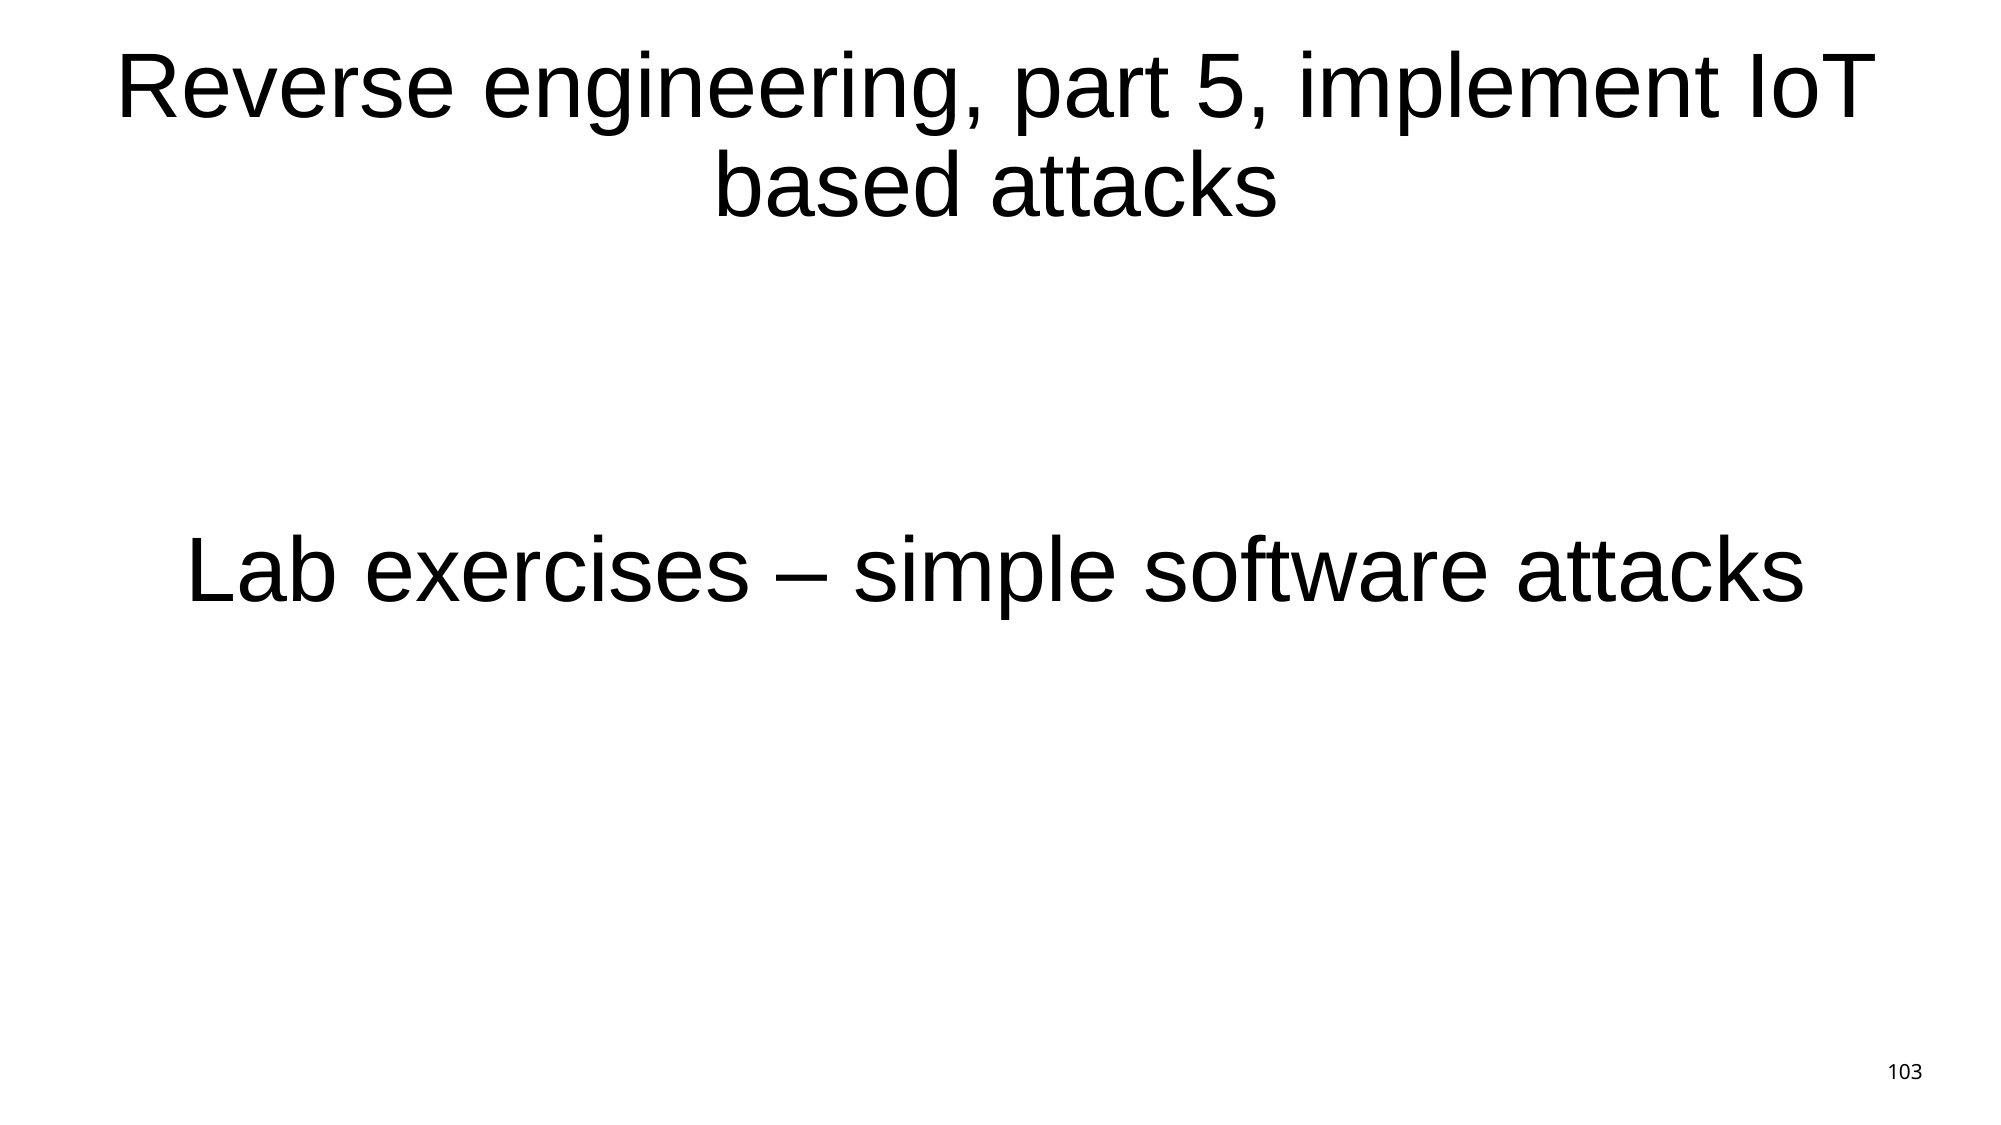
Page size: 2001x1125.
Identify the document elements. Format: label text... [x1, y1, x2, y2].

slide_number 103 [1855, 1042, 1955, 1103]
title Reverse engineering, part 5, implement IoT based attacks [69, 66, 1925, 209]
list Lab exercises – simple software attacks [85, 515, 1909, 754]
